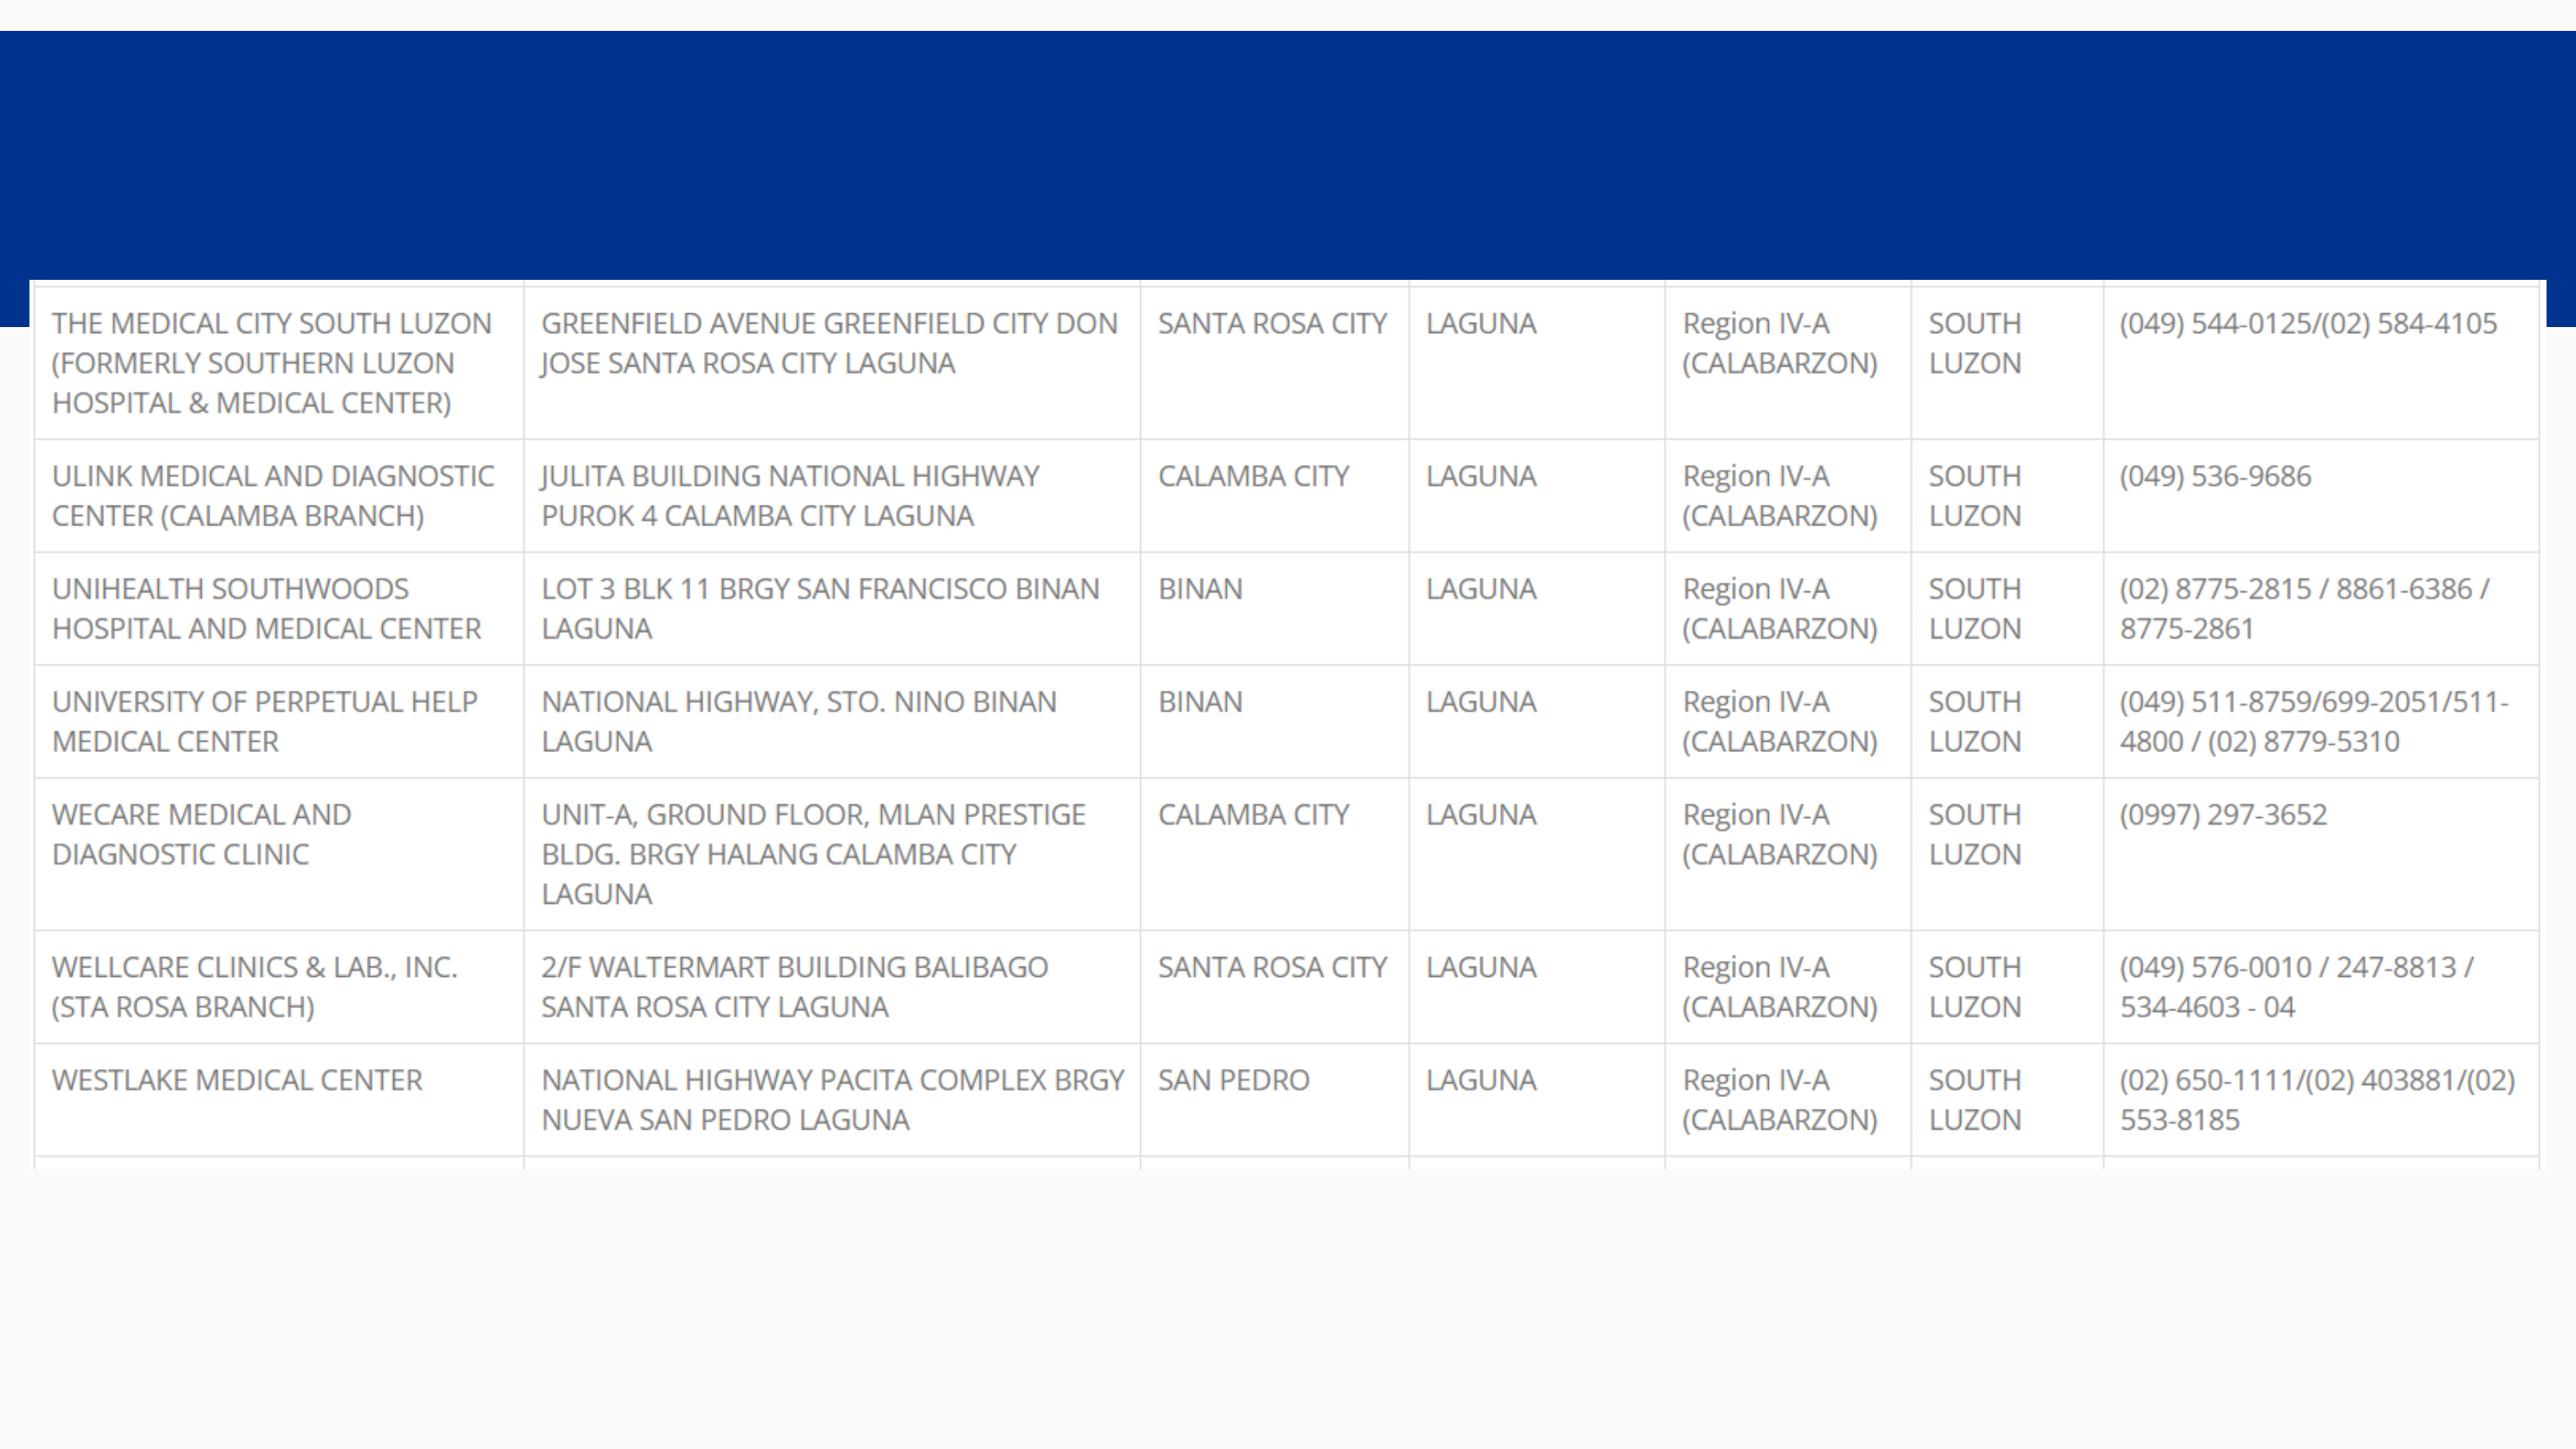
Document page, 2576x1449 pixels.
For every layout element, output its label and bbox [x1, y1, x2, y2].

text_box [0, 30, 2576, 328]
picture [28, 279, 2547, 1169]
